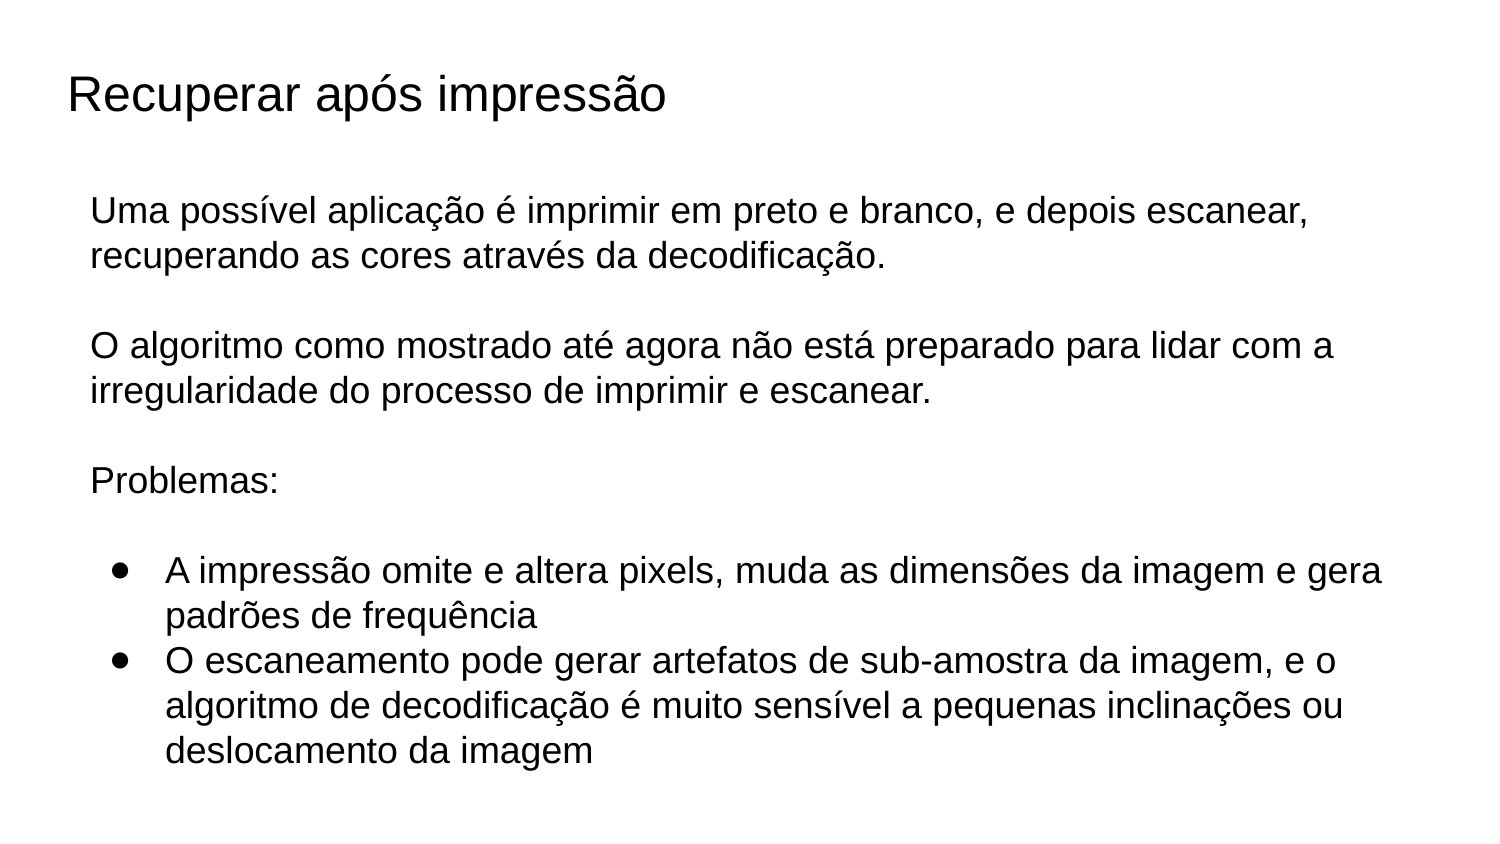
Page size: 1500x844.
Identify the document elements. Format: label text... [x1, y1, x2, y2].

title Recuperar após impressão [52, 46, 710, 141]
text_box Uma possível aplicação é imprimir em preto e branco, e depois escanear, recuperando as cores através da decodificação. O algoritmo como mostrado até agora não está preparado para lidar com a irregularidade do processo de imprimir e escanear. Problemas: A impressão omite e altera pixels, muda as dimensões da imagem e gera padrões de frequência O escaneamento pode gerar artefatos de sub-amostra da imagem, e o algoritmo de decodificação é muito sensível a pequenas inclinações ou deslocamento da imagem [75, 171, 1448, 844]
